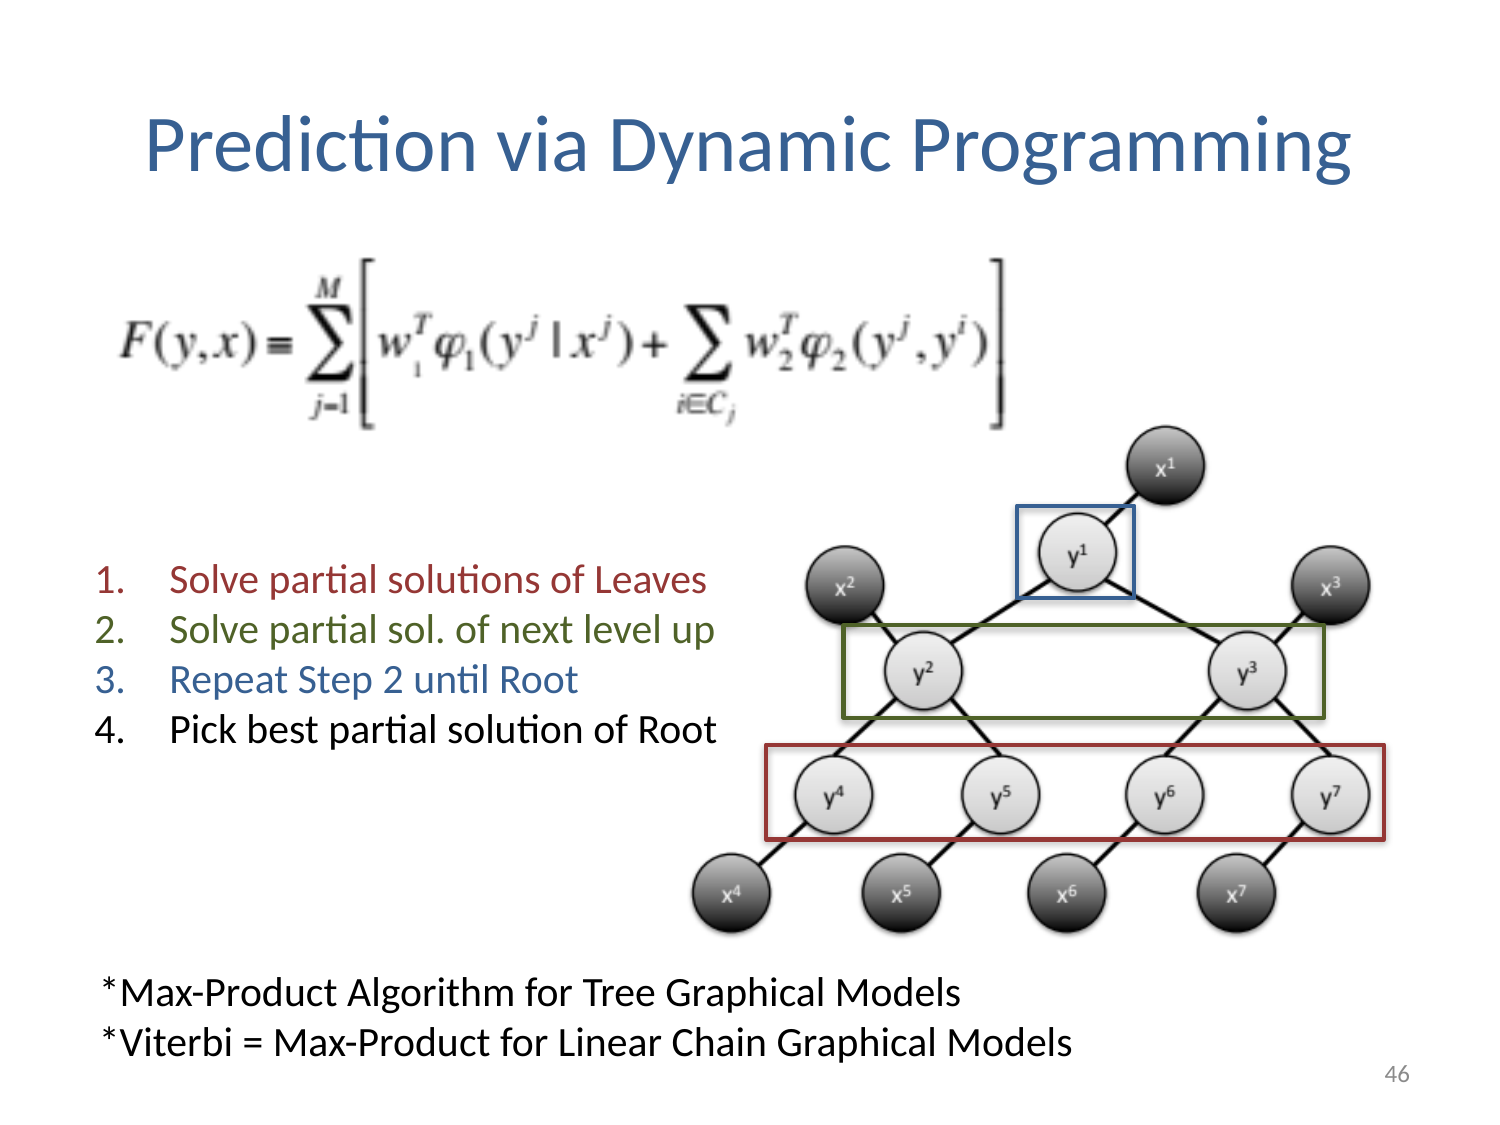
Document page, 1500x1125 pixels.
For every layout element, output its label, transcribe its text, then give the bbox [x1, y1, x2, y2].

title Prediction via Dynamic Programming [75, 45, 1425, 233]
text_box *Max-Product Algorithm for Tree Graphical Models *Viterbi = Max-Product for Linear Chain Graphical Models [84, 956, 1089, 1072]
text_box Solve partial solutions of Leaves Solve partial sol. of next level up Repeat Step 2 until Root Pick best partial solution of Root [79, 544, 659, 760]
picture [664, 415, 1422, 950]
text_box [112, 252, 1007, 435]
slide_number 46 [1074, 1042, 1425, 1103]
